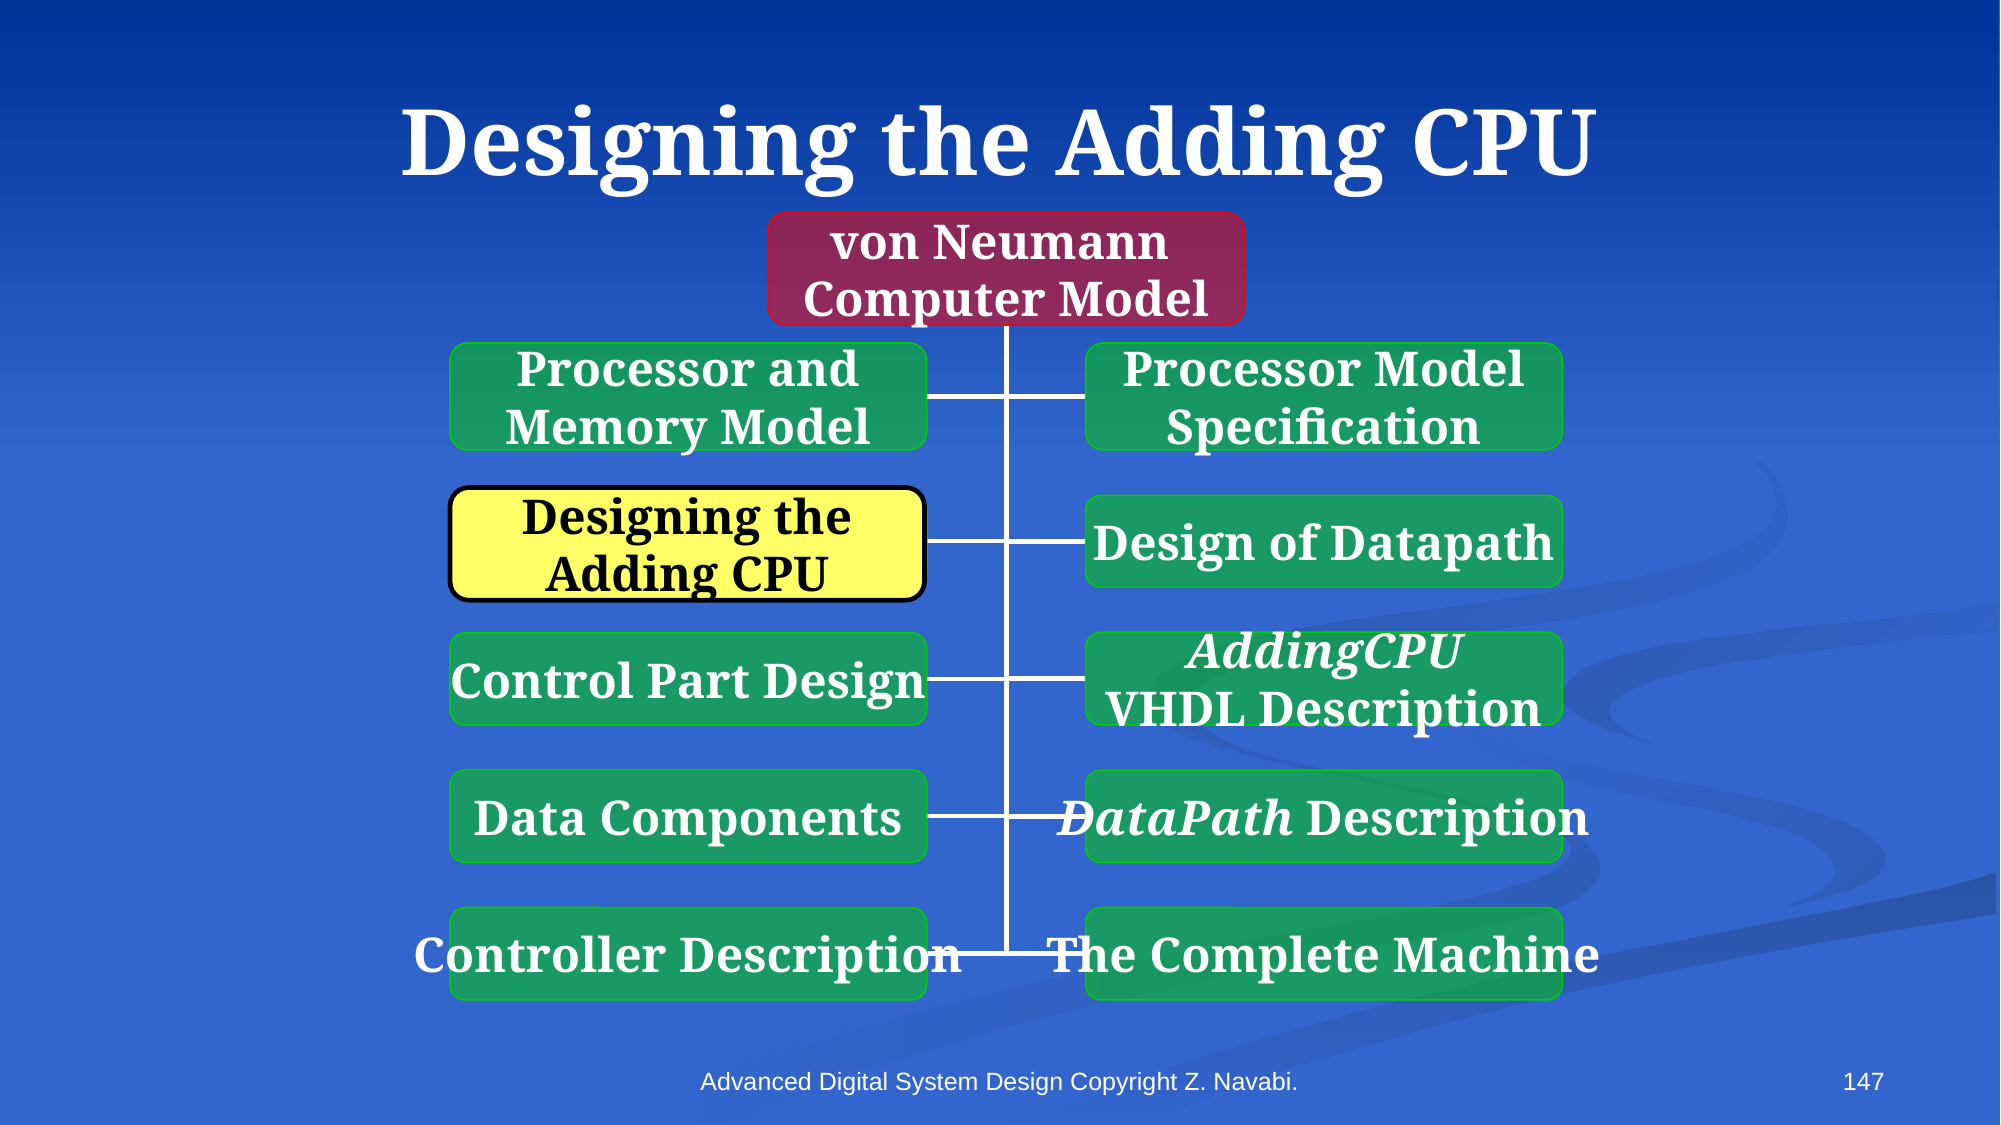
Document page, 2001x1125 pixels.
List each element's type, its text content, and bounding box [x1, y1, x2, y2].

title Designing the Adding CPU [287, 44, 1713, 233]
footer Advanced Digital System Design Copyright Z. Navabi. [683, 1024, 1317, 1104]
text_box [449, 212, 1563, 1001]
slide_number 147 [1433, 1024, 1901, 1104]
